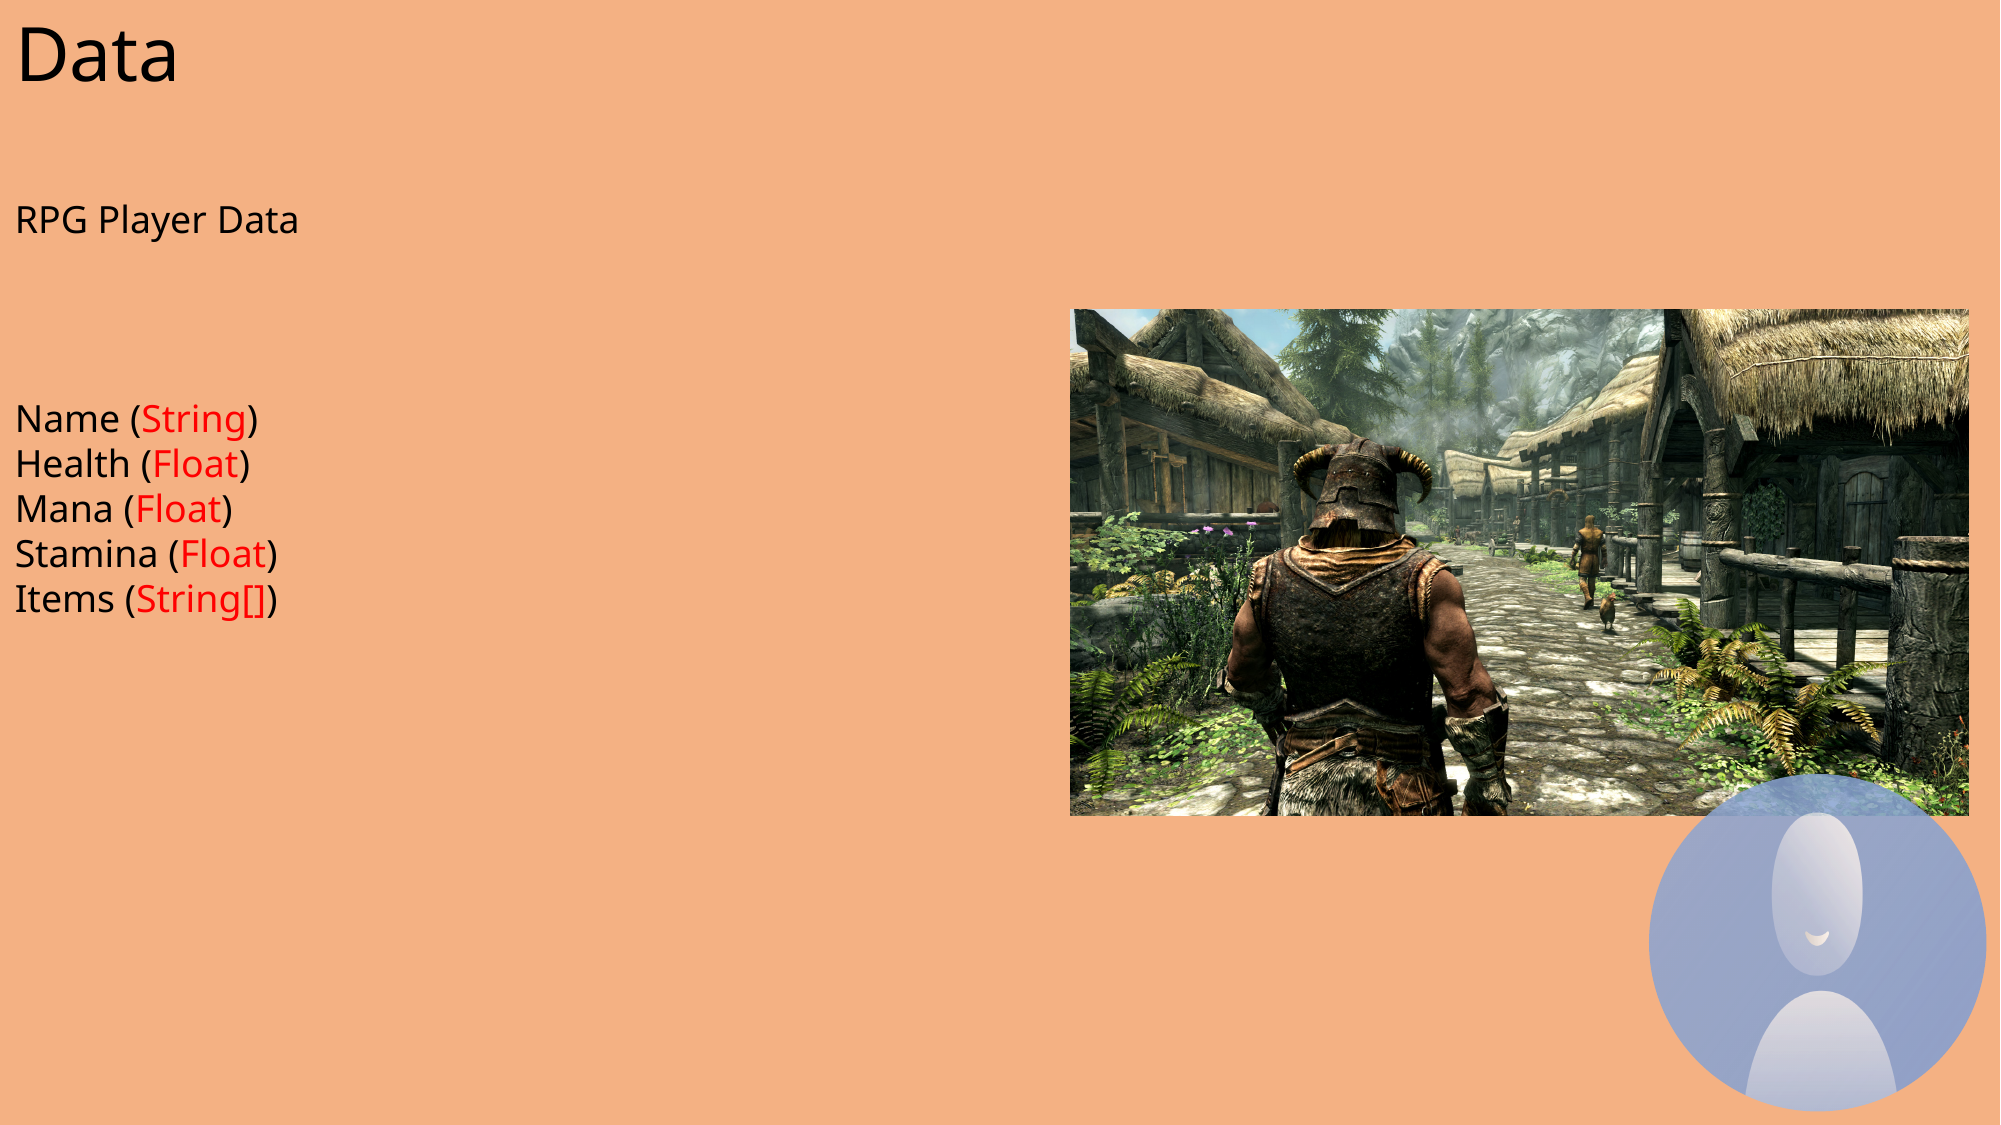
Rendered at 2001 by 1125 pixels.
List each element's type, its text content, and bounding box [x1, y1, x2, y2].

text_box Name (String) Health (Float) Mana (Float) Stamina (Float) Items (String[]) [0, 387, 487, 627]
title Data [0, 0, 1670, 115]
picture [1070, 309, 1987, 1112]
text_box RPG Player Data [0, 188, 487, 248]
